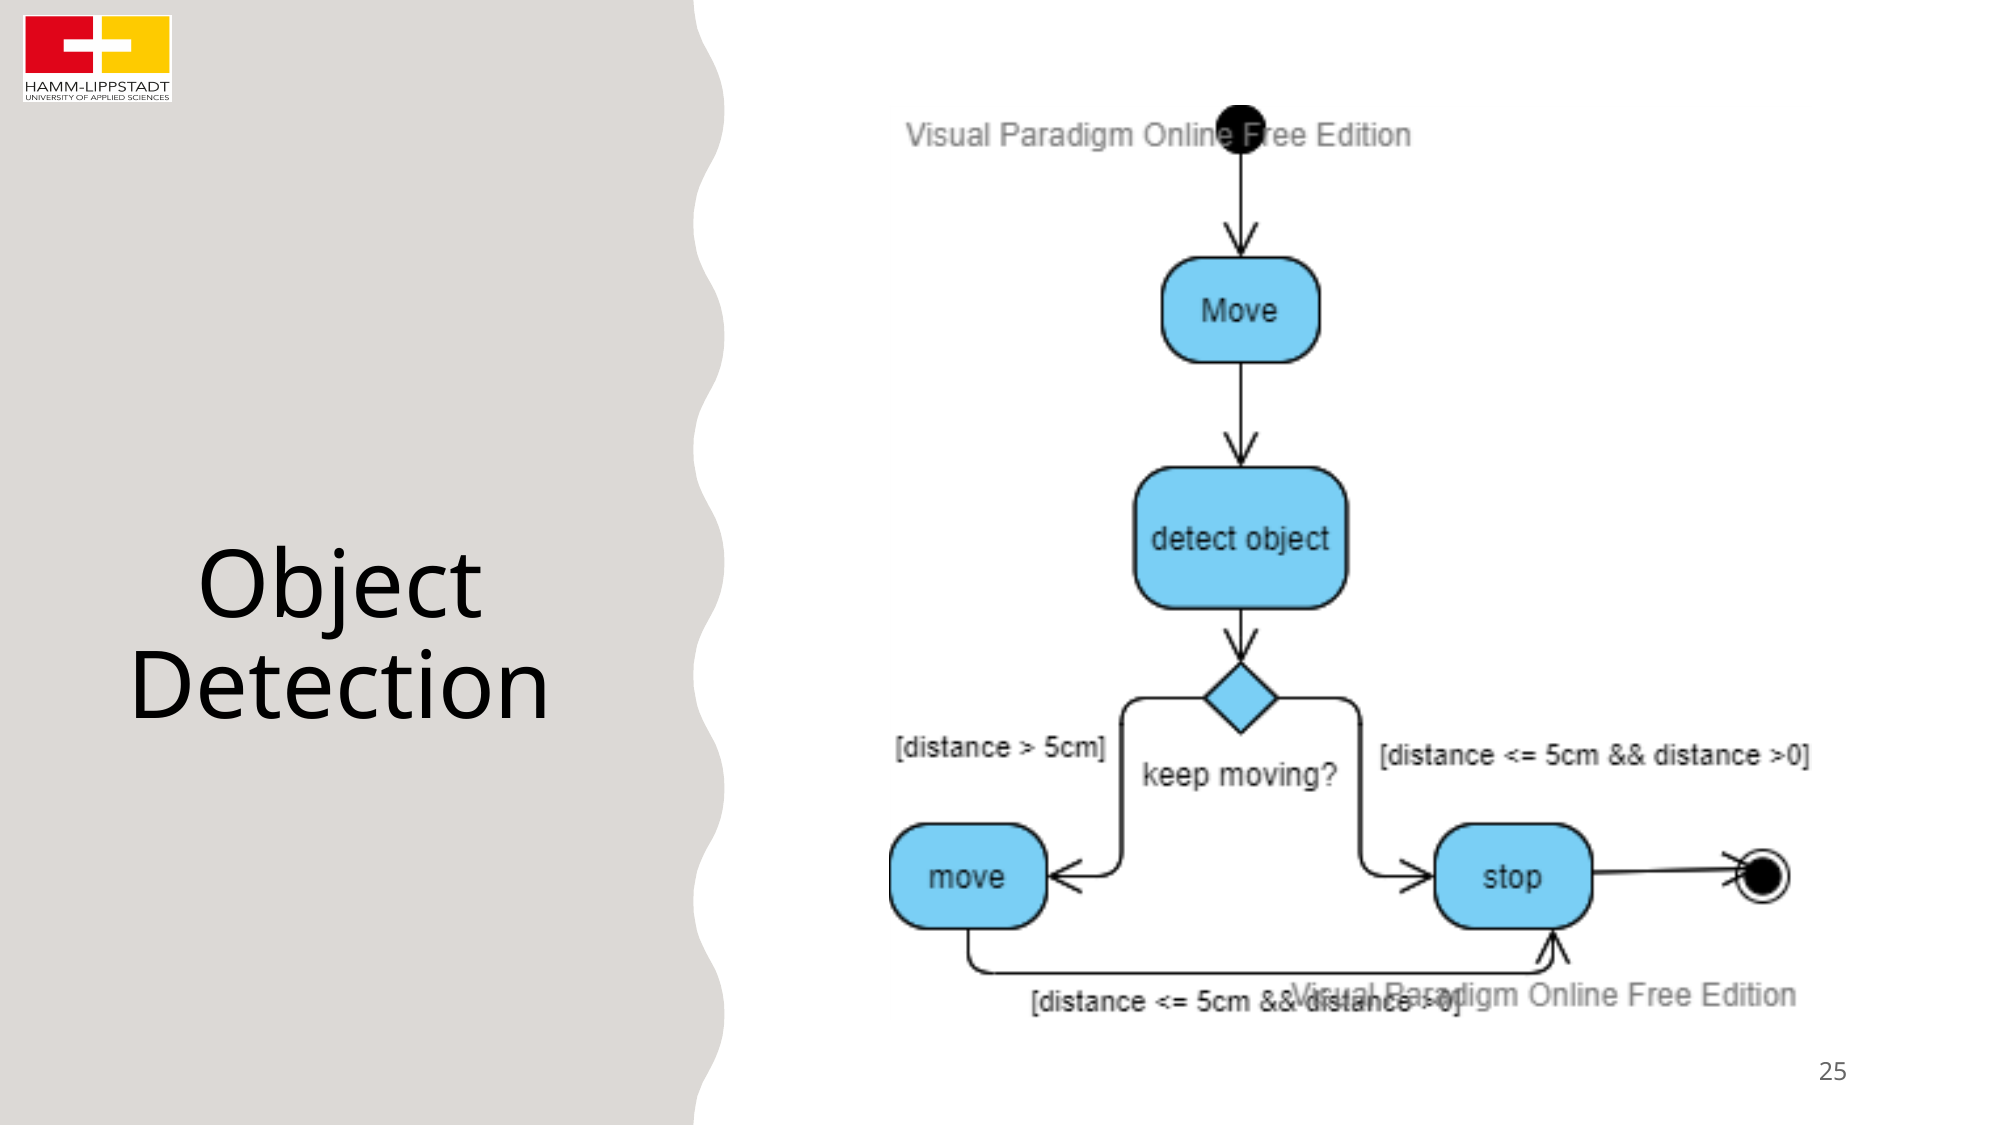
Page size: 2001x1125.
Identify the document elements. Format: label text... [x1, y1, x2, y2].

title Object Detection [75, 118, 606, 747]
picture [22, 15, 172, 102]
text_box [695, 0, 2000, 1125]
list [889, 105, 1812, 1020]
text_box [0, 0, 726, 1125]
slide_number 25 [1412, 1042, 1863, 1103]
